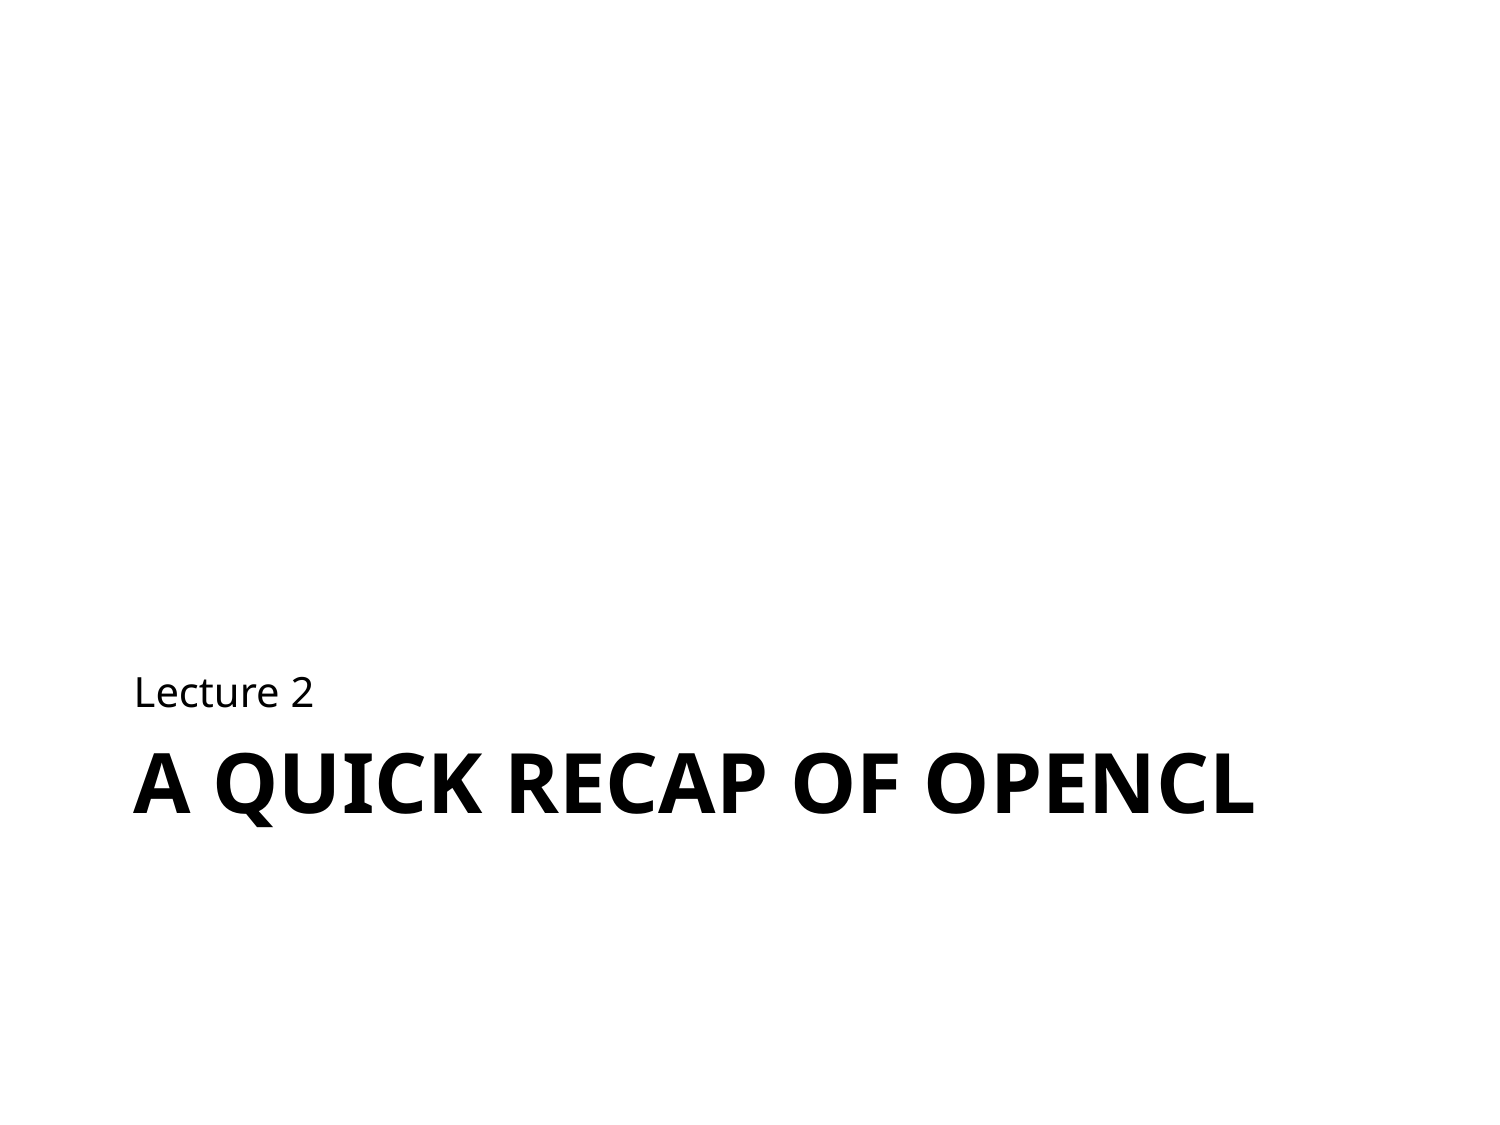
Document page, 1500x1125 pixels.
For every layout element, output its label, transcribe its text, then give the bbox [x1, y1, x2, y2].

title A quick recap of OpenCL [118, 723, 1394, 947]
list Lecture 2 [118, 476, 1394, 723]
